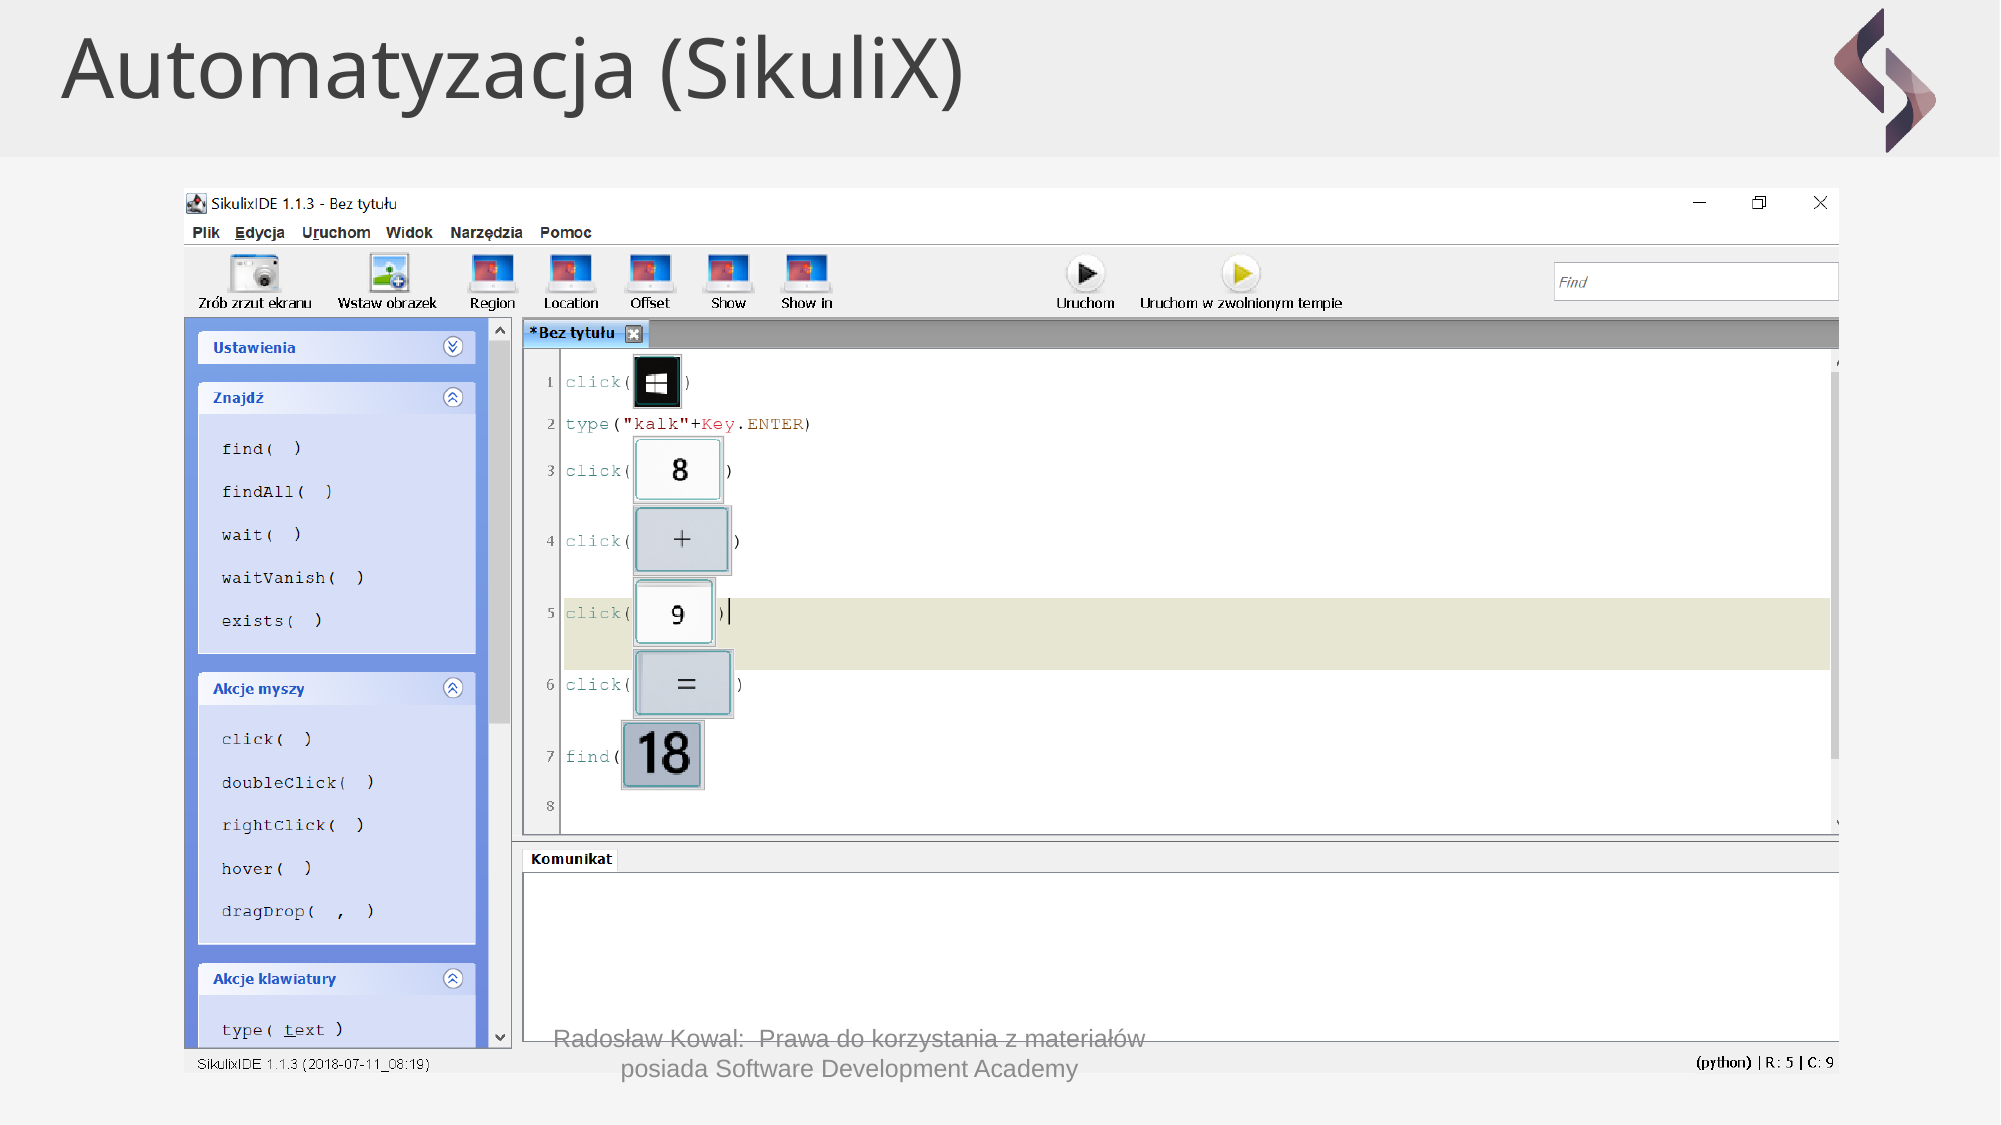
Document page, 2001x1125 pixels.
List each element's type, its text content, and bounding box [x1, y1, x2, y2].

text_box Automatyzacja (SikuliX) [47, 23, 1558, 139]
picture [1787, 0, 2001, 165]
picture [184, 188, 1839, 1075]
